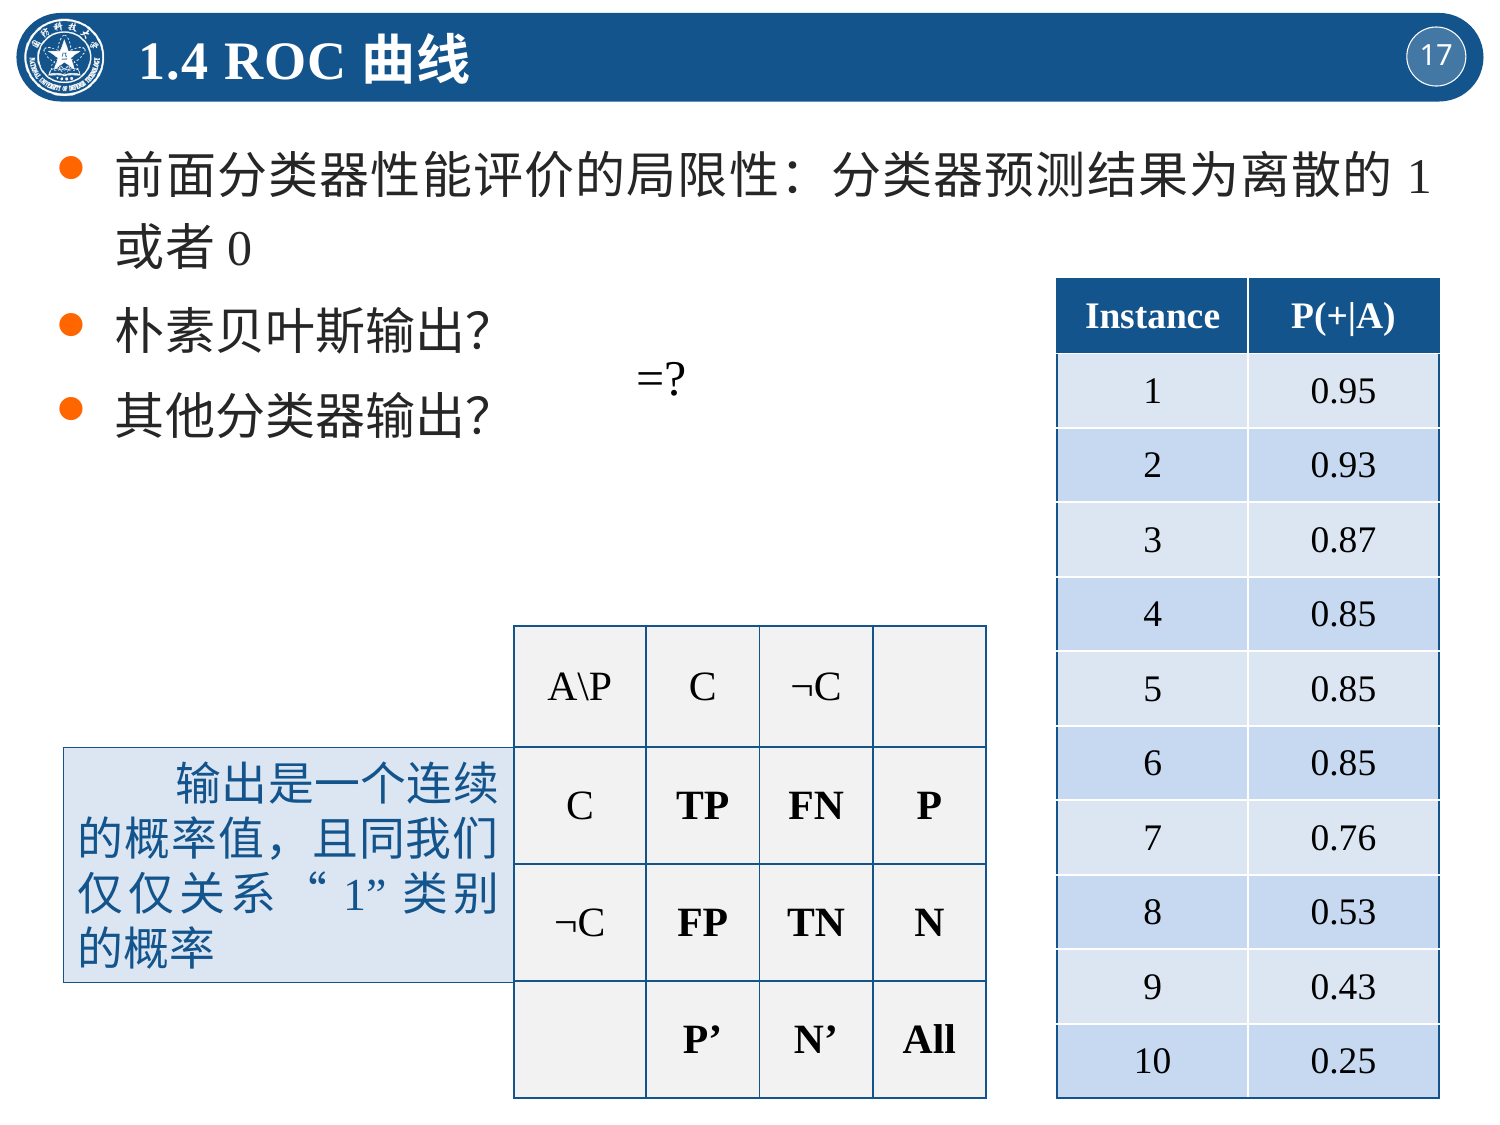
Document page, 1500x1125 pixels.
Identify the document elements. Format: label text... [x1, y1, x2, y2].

table_cell TP [647, 748, 759, 863]
table_cell 6 [1058, 727, 1247, 799]
table_cell All [874, 982, 985, 1097]
table_cell 3 [1058, 503, 1247, 576]
table_cell 2 [1058, 429, 1247, 501]
table_cell 0.53 [1249, 876, 1438, 948]
table_cell P’ [647, 982, 759, 1097]
table_header ¬C [760, 627, 872, 746]
table_cell 0.85 [1249, 578, 1438, 650]
text_box 前面分类器性能评价的局限性：分类器预测结果为离散的1或者0 朴素贝叶斯输出？ 其他分类器输出？ [41, 123, 1459, 452]
table_cell N’ [760, 982, 872, 1097]
table_cell 0.43 [1249, 950, 1438, 1023]
table_cell P [874, 748, 985, 863]
table_cell 10 [1058, 1025, 1247, 1097]
table_cell 0.25 [1249, 1025, 1438, 1097]
table_cell 1 [1058, 354, 1247, 427]
table_cell ¬C [515, 865, 645, 980]
table_cell C [515, 748, 645, 863]
table_cell 0.87 [1249, 503, 1438, 576]
table_cell 4 [1058, 578, 1247, 650]
picture [16, 9, 111, 104]
table_header C [647, 627, 759, 746]
table_cell 9 [1058, 950, 1247, 1023]
table_cell 8 [1058, 876, 1247, 948]
table_cell 7 [1058, 801, 1247, 874]
text_box 1.4 ROC曲线 [123, 17, 1337, 98]
table_header Instance [1058, 280, 1247, 353]
table_cell 0.76 [1249, 801, 1438, 874]
table_cell 0.85 [1249, 727, 1438, 799]
table_cell FN [760, 748, 872, 863]
table_cell N [874, 865, 985, 980]
table_cell 0.85 [1249, 652, 1438, 725]
table_cell 5 [1058, 652, 1247, 725]
text_box 输出是一个连续的概率值，且同我们仅仅关系“1”类别的概率 [63, 747, 513, 983]
table_cell FP [647, 865, 759, 980]
table_header A\P [515, 627, 645, 746]
table_cell TN [760, 865, 872, 980]
table_cell 0.93 [1249, 429, 1438, 501]
table_header [874, 627, 985, 746]
table_cell [515, 982, 645, 1097]
table_cell 0.95 [1249, 354, 1438, 427]
table_header P(+|A) [1249, 280, 1438, 353]
